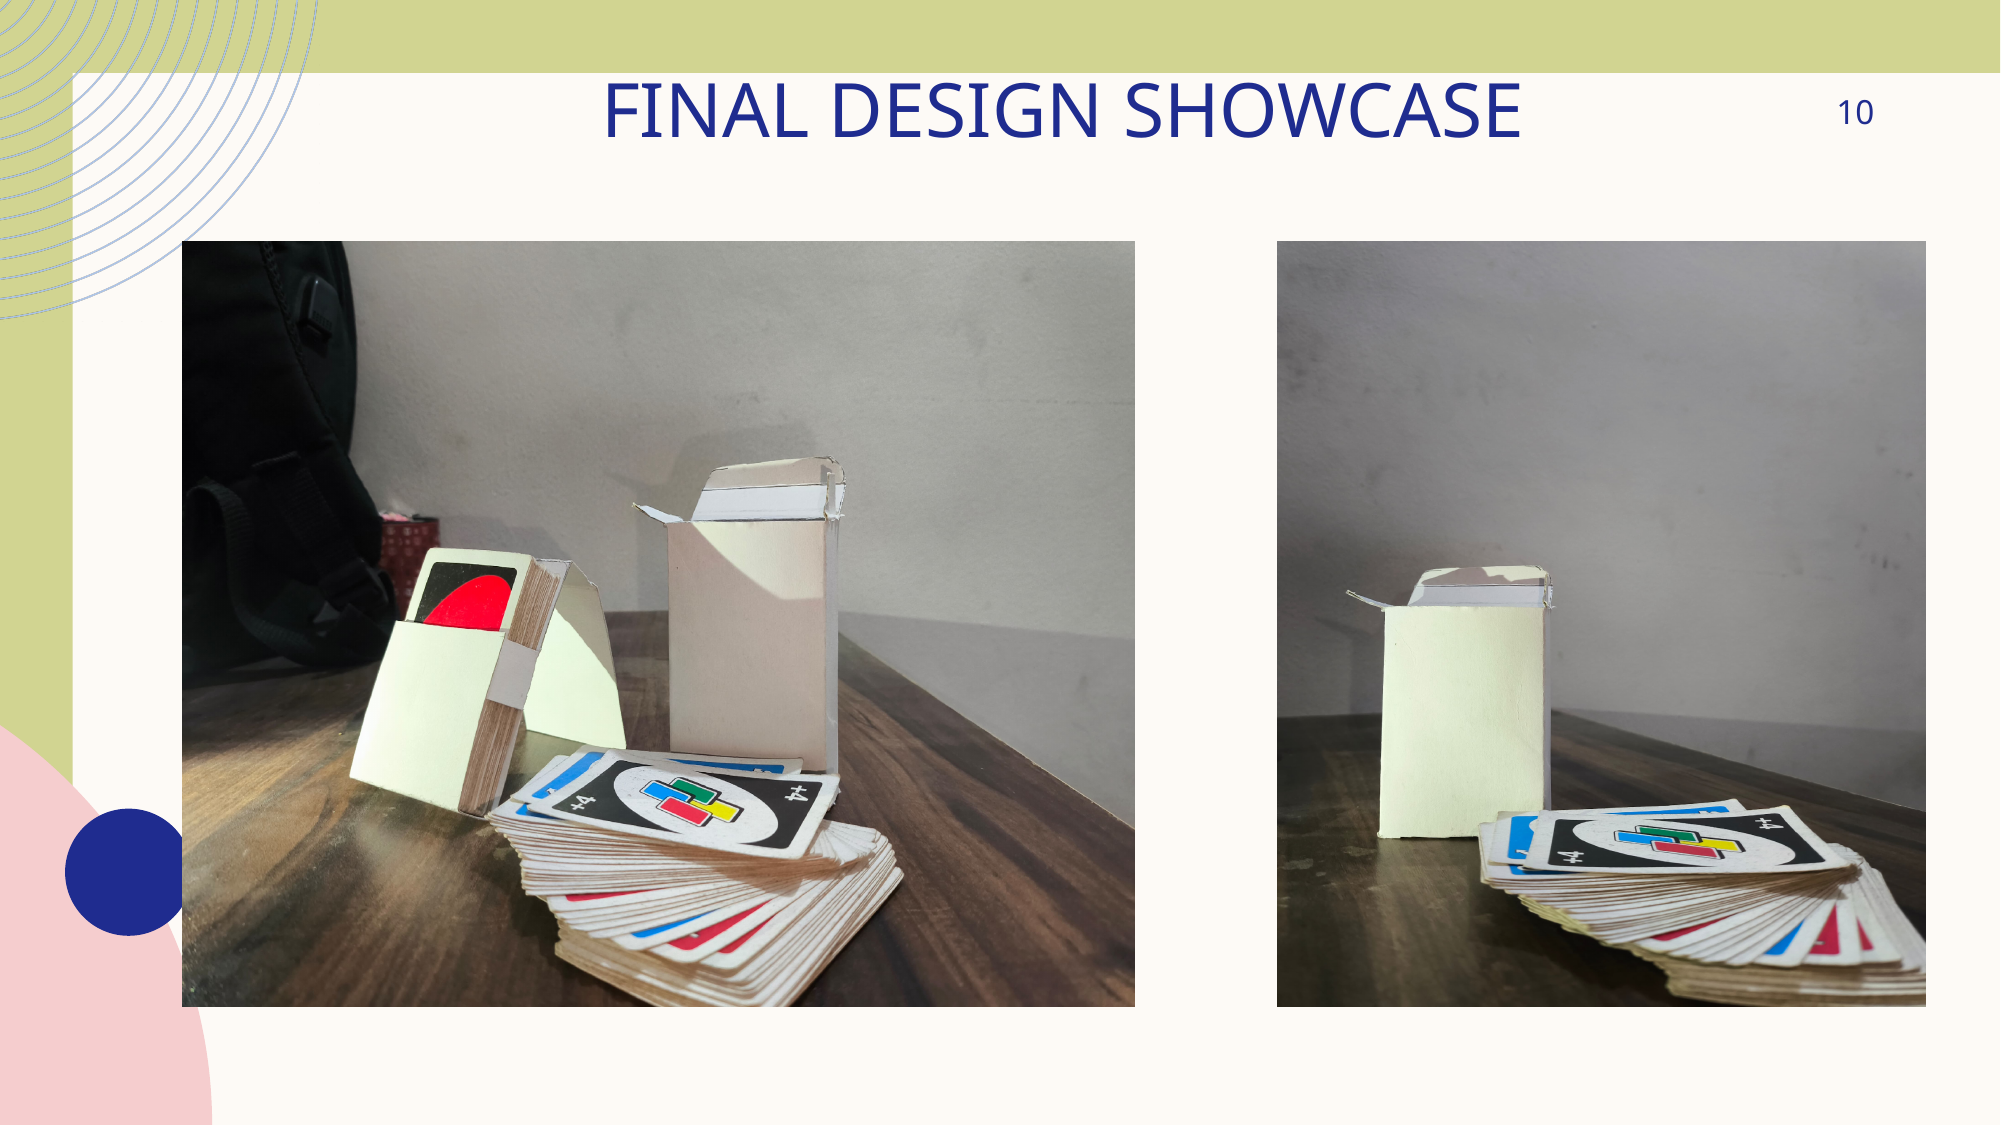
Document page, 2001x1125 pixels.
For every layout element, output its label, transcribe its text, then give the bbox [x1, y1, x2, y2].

picture [1277, 241, 1926, 1007]
picture [0, 0, 2001, 1007]
title FINAL DESIGN SHOWCASE [586, 25, 2000, 153]
slide_number ‹#› [1712, 75, 1875, 153]
